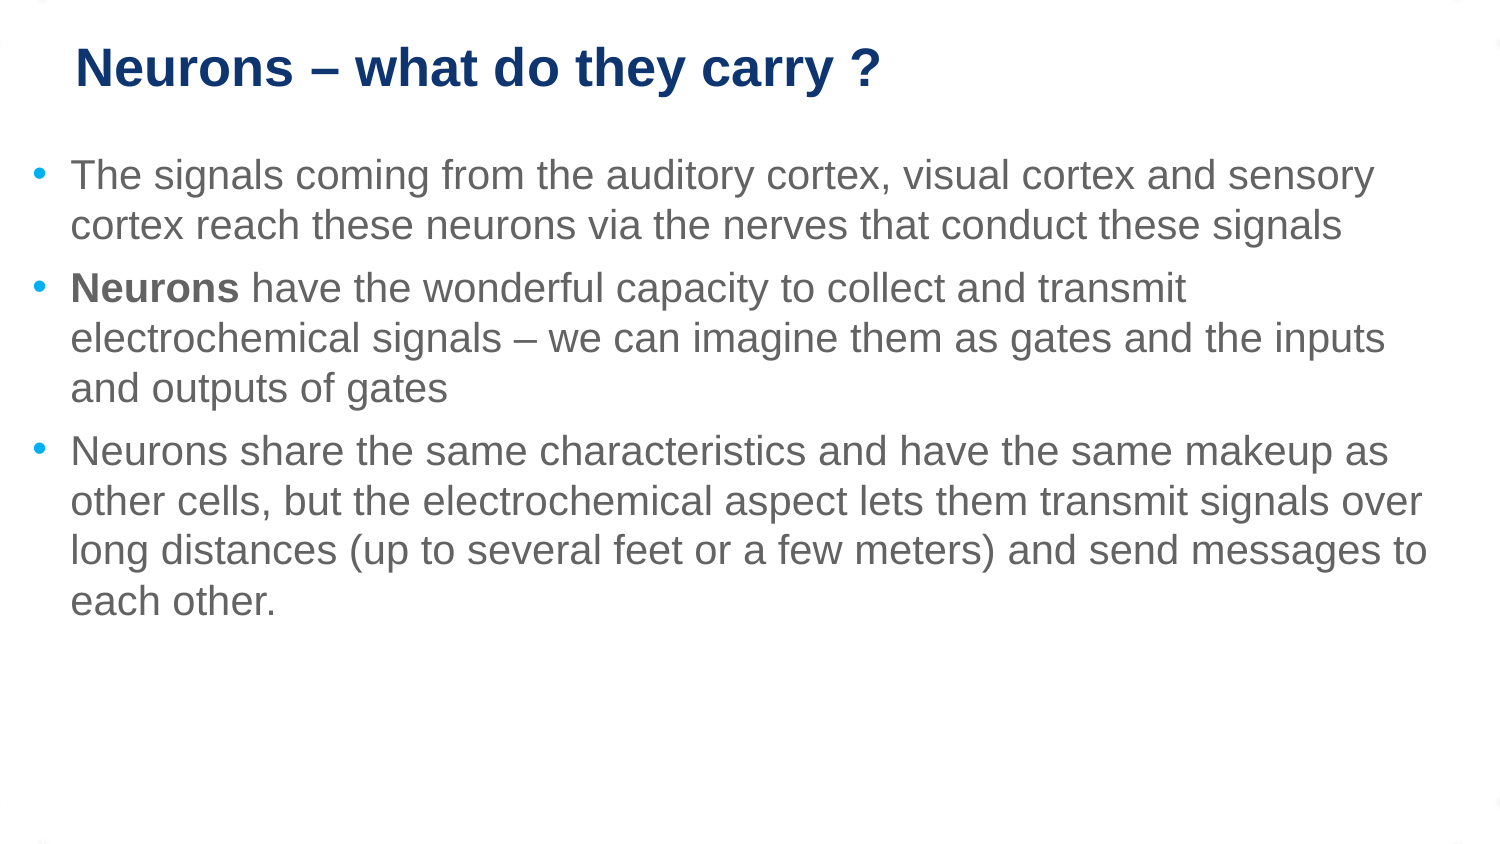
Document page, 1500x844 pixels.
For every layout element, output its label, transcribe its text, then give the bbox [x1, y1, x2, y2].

list The signals coming from the auditory cortex, visual cortex and sensory cortex reach these neurons via the nerves that conduct these signals Neurons have the wonderful capacity to collect and transmit electrochemical signals – we can imagine them as gates and the inputs and outputs of gates Neurons share the same characteristics and have the same makeup as other cells, but the electrochemical aspect lets them transmit signals over long distances (up to several feet or a few meters) and send messages to each other. [24, 140, 1463, 816]
title Neurons – what do they carry ? [74, 18, 1426, 117]
